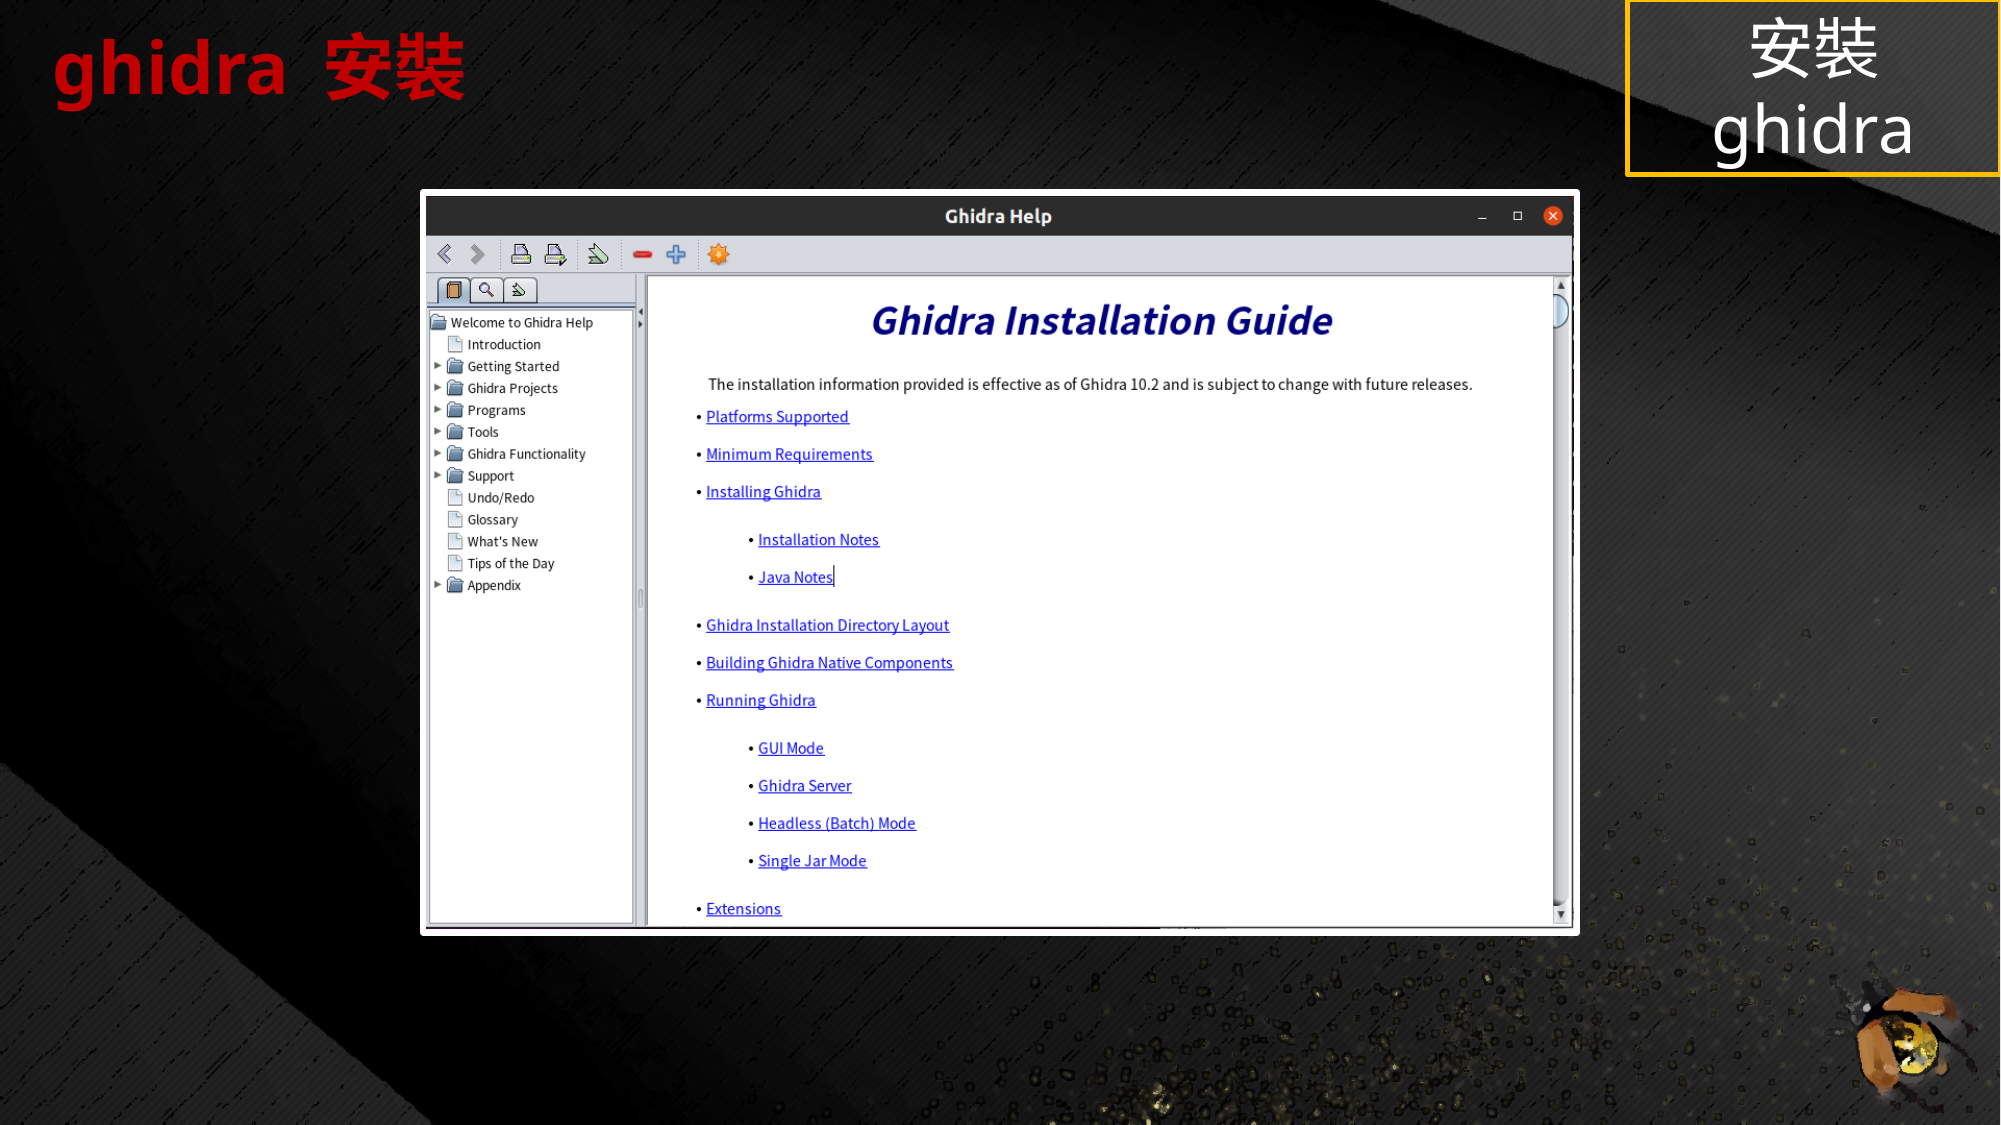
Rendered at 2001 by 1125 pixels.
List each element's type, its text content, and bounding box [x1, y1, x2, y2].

picture [0, 0, 2001, 1125]
text_box ghidra 安裝 [0, 0, 520, 142]
text_box 安裝 ghidra [1627, 0, 2000, 175]
